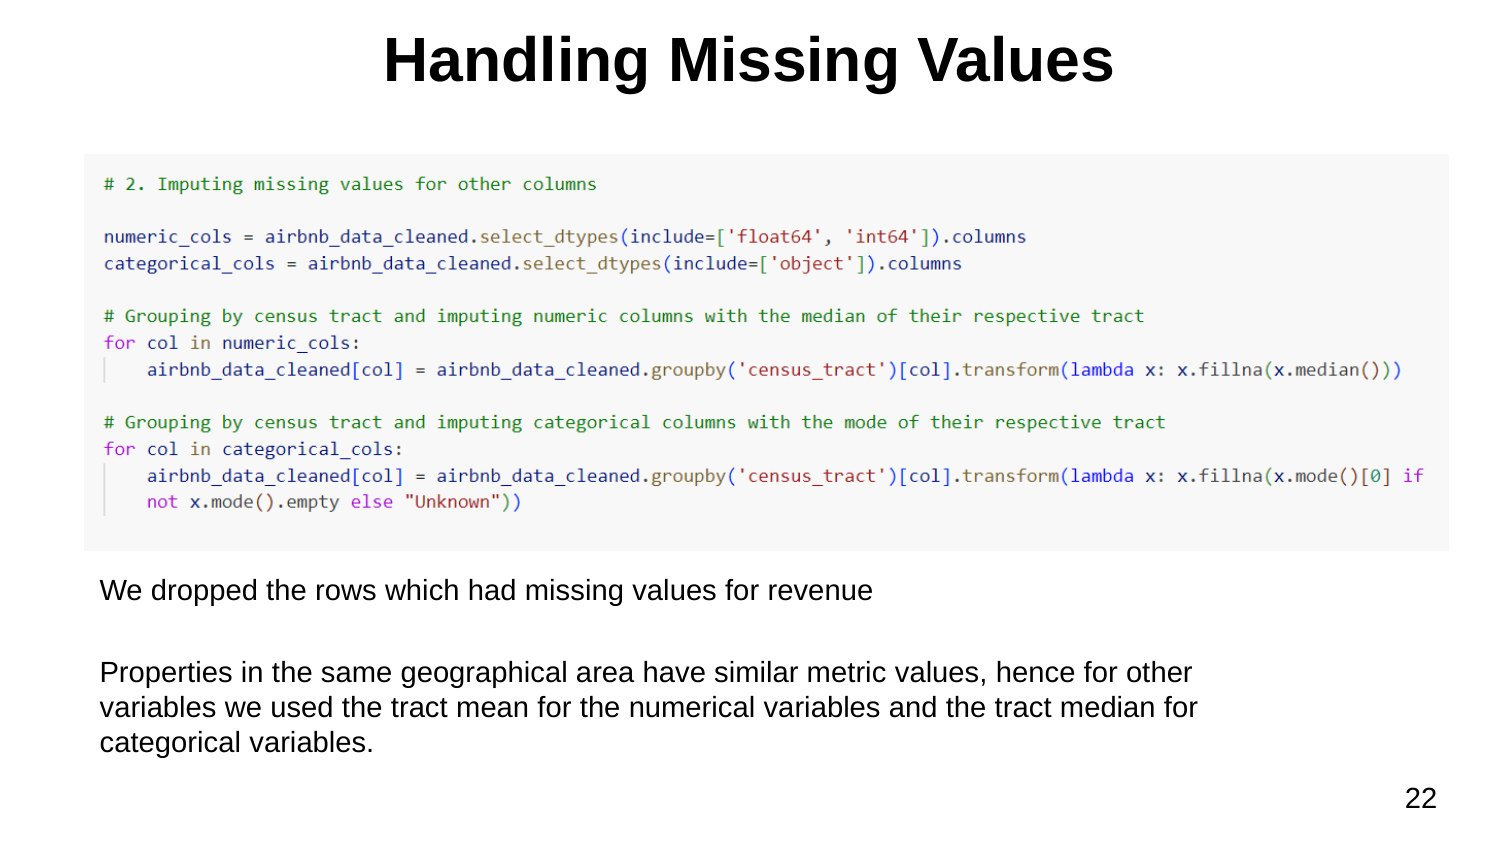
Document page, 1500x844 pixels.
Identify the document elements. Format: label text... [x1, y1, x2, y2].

text_box We dropped the rows which had missing values for revenue [84, 564, 1323, 614]
text_box Handling Missing Values [51, 0, 1449, 125]
text_box Properties in the same geographical area have similar metric values, hence for other variables we used the tract mean for the numerical variables and the tract median for categorical variables. [84, 646, 1265, 766]
slide_number 22 [1389, 764, 1480, 830]
picture [84, 154, 1450, 552]
